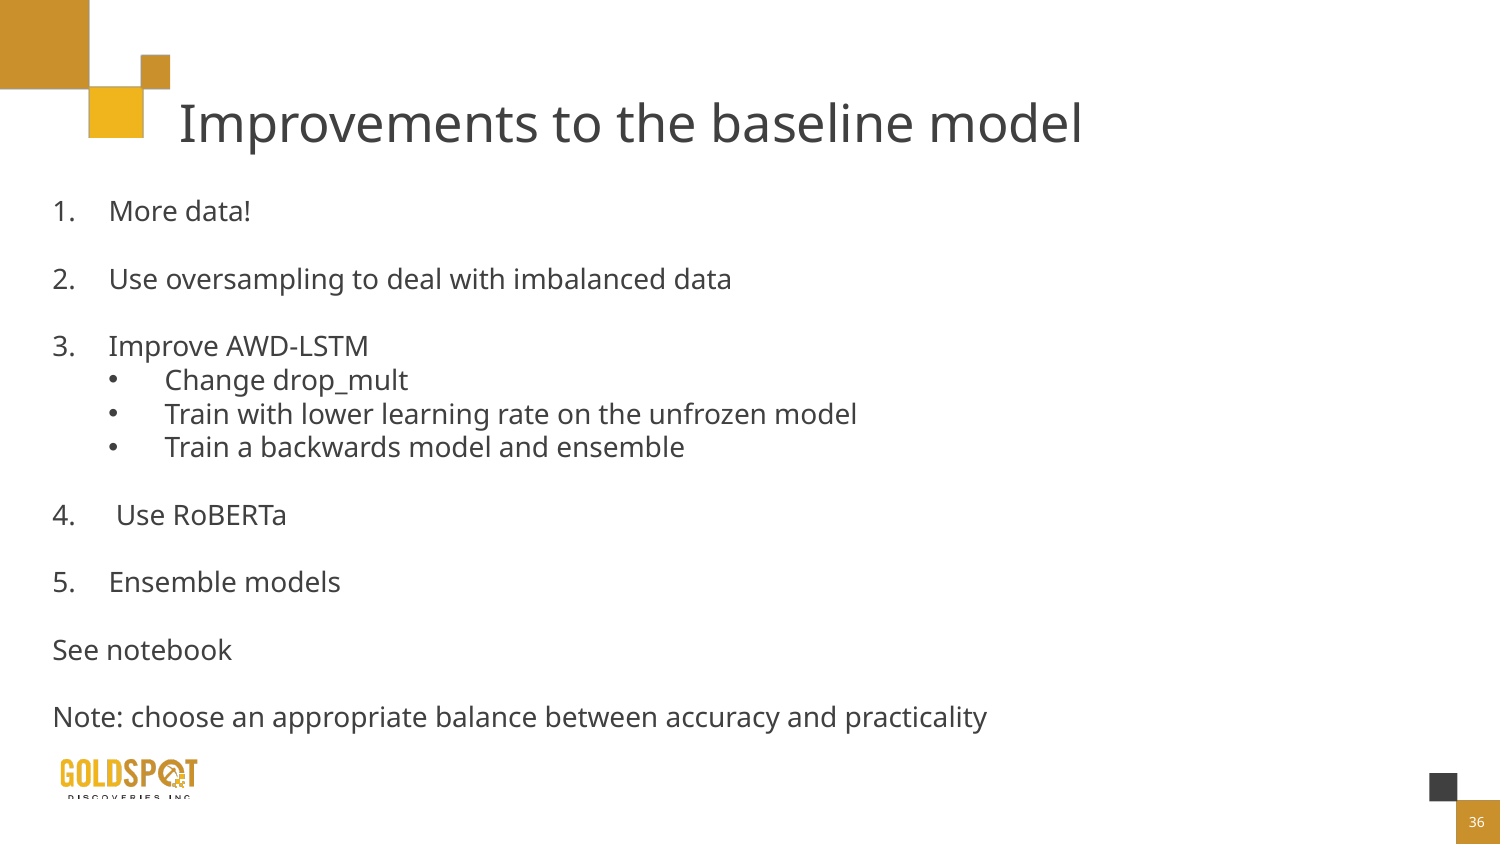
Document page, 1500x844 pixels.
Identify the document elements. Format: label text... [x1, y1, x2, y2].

text_box More data! Use oversampling to deal with imbalanced data Improve AWD-LSTM Change drop_mult Train with lower learning rate on the unfrozen model Train a backwards model and ensemble Use RoBERTa Ensemble models See notebook Note: choose an appropriate balance between accuracy and practicality [37, 186, 1475, 741]
text_box 36 [1379, 764, 1500, 844]
title Improvements to the baseline model [164, 74, 1274, 177]
